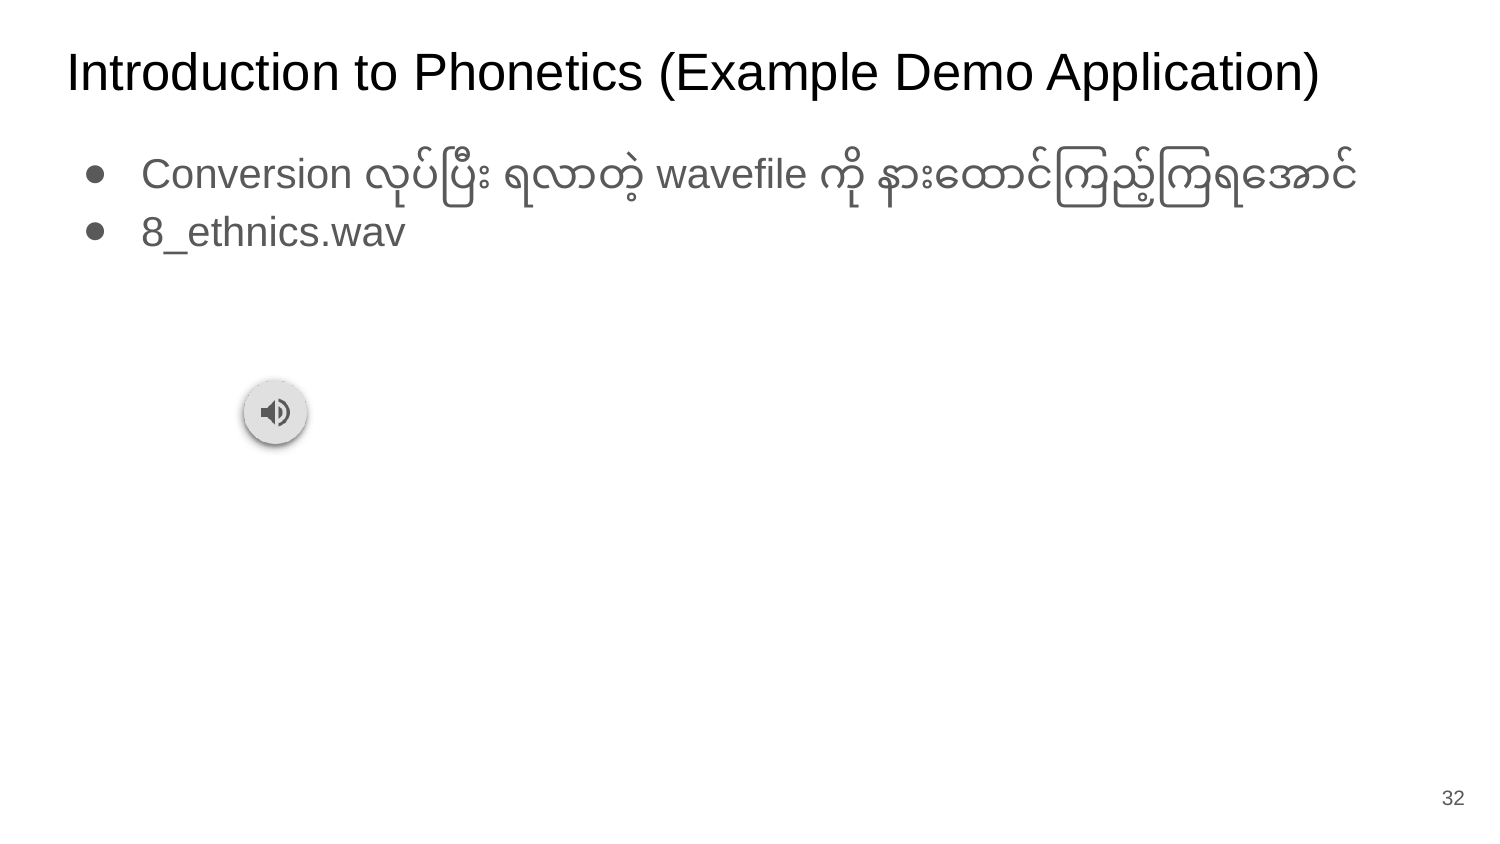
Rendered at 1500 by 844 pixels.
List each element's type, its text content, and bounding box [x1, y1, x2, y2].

list Conversion လုပ်ပြီး ရလာတဲ့ wavefile ကို နားထောင်ကြည့်ကြရအောင် 8_ethnics.wav [51, 124, 1476, 315]
title Introduction to Phonetics (Example Demo Application) [51, 23, 1449, 117]
slide_number ‹#› [1389, 764, 1480, 830]
picture [237, 374, 313, 450]
